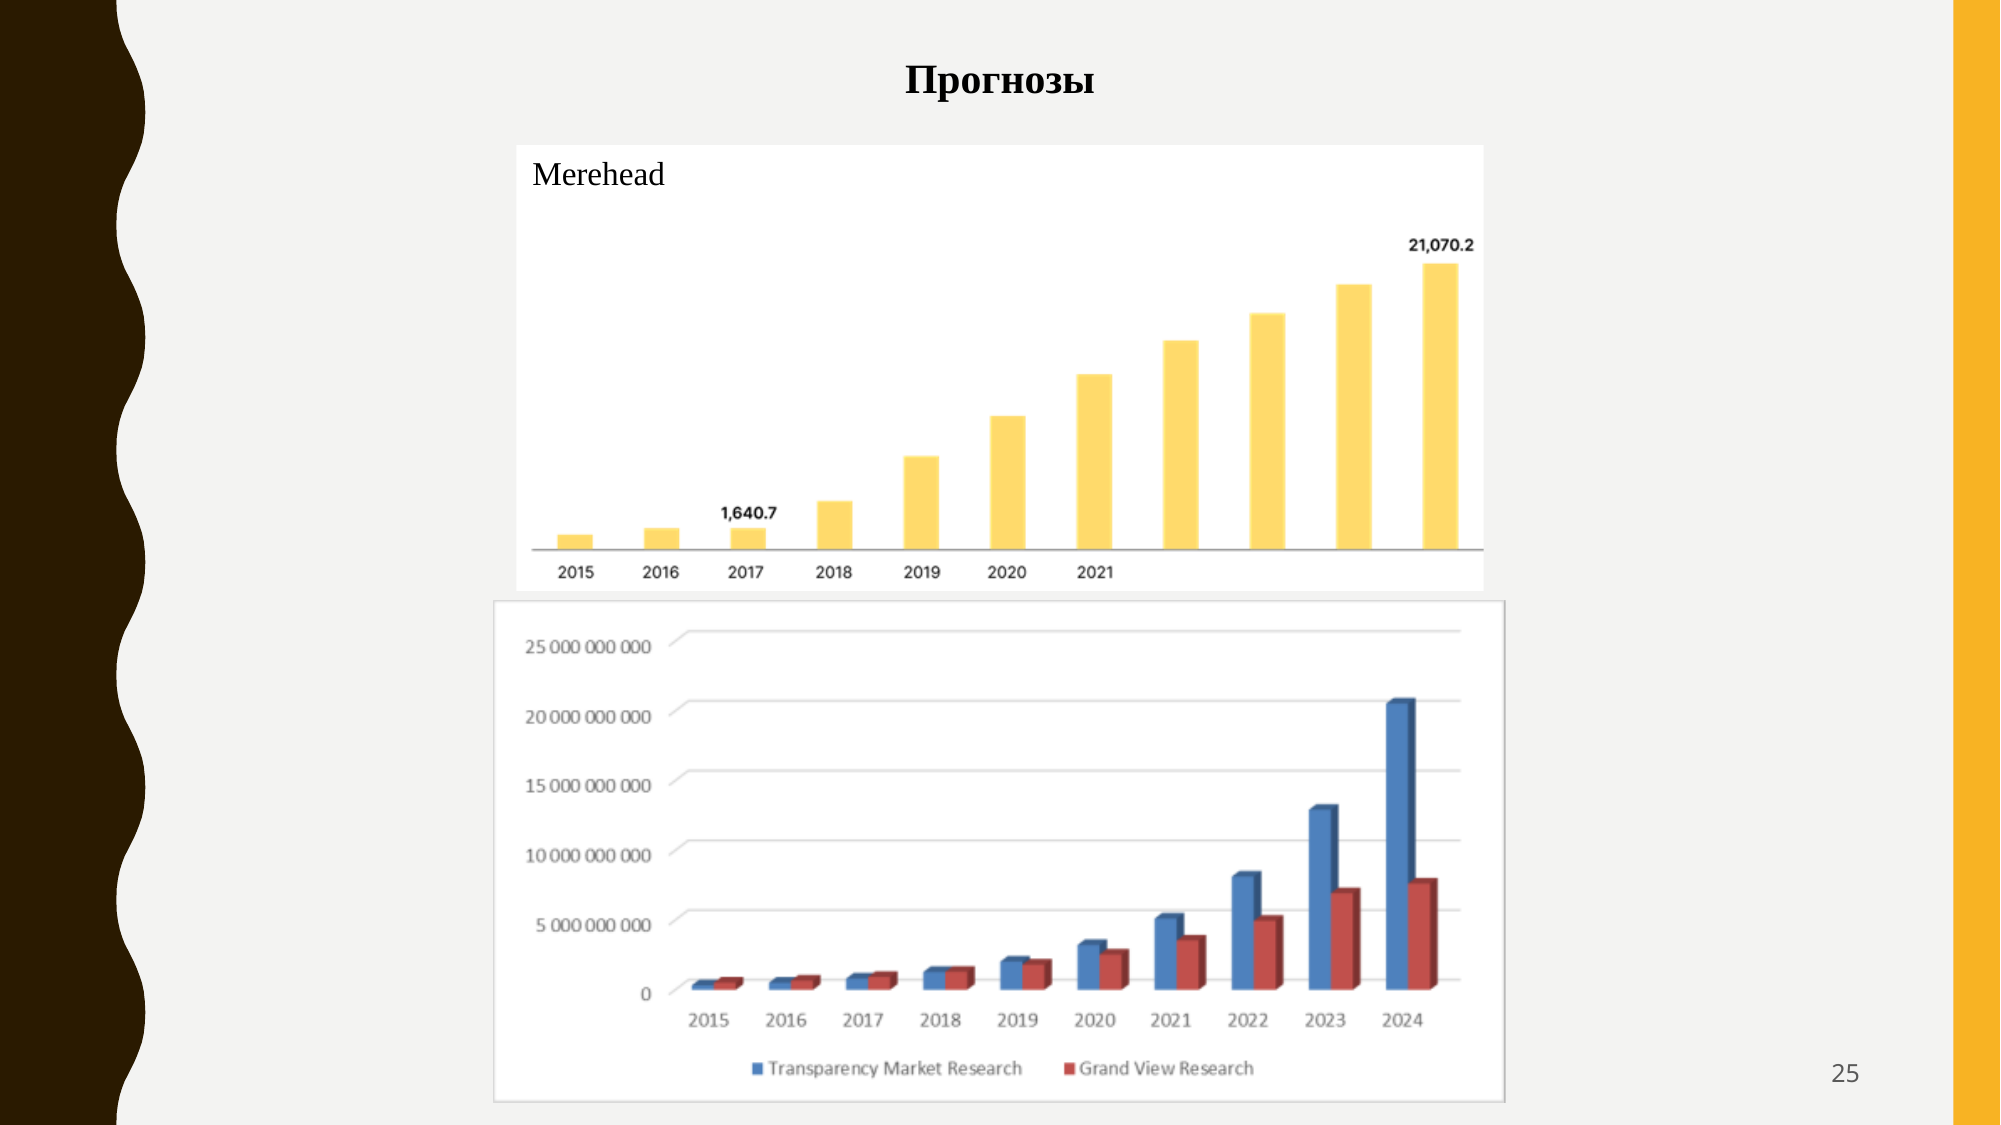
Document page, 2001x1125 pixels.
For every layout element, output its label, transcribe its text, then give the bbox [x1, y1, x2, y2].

slide_number 25 [1507, 1045, 1875, 1103]
text_box Прогнозы [0, 44, 2000, 109]
picture [493, 600, 1507, 1103]
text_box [516, 145, 1484, 591]
